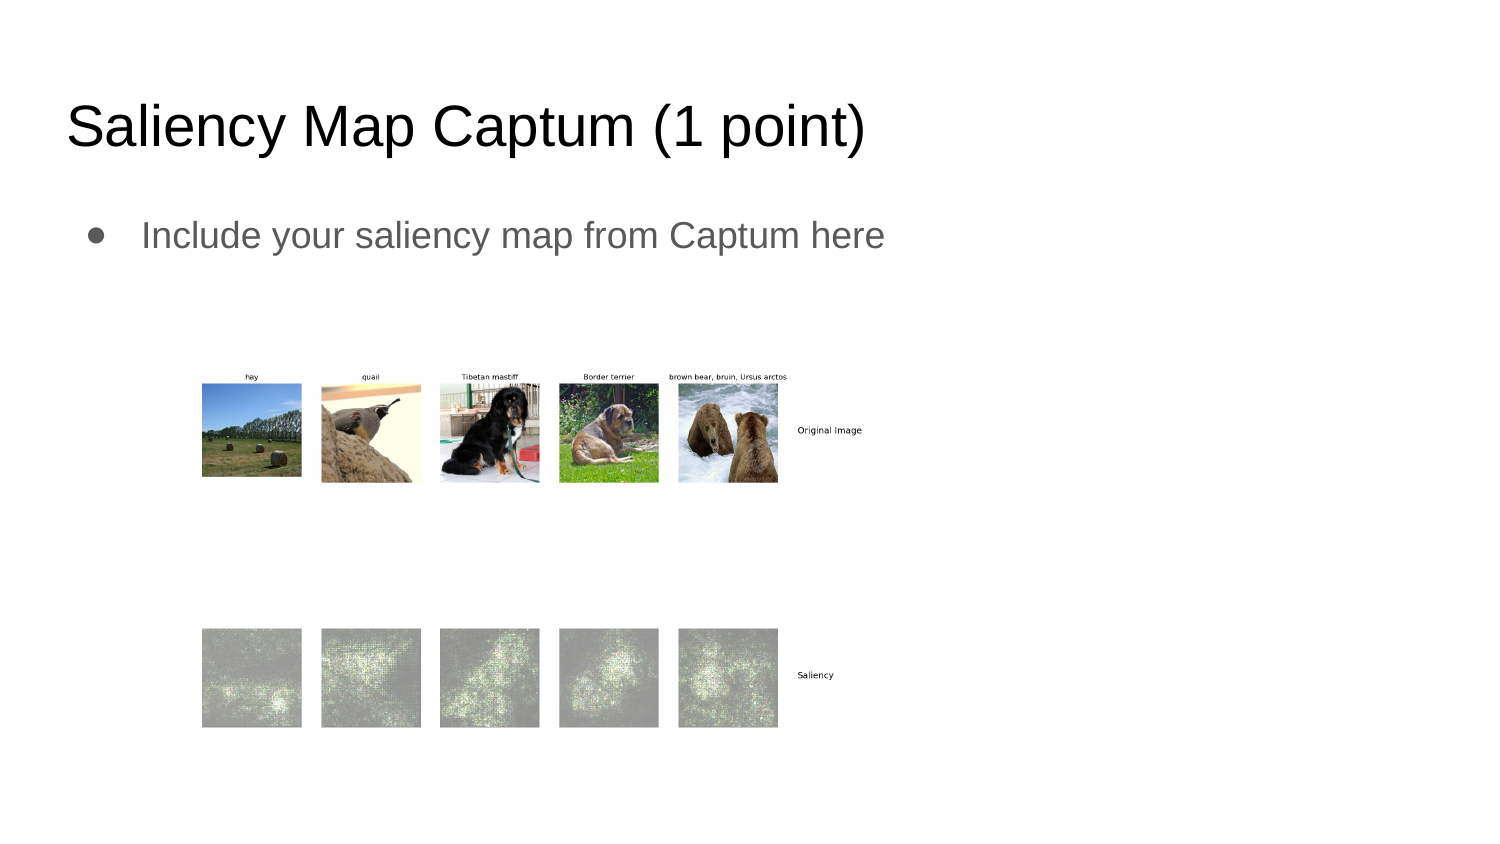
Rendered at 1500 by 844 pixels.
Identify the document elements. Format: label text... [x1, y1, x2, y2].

picture [89, 261, 986, 844]
title Saliency Map Captum (1 point) [51, 72, 1449, 167]
list Include your saliency map from Captum here [51, 189, 1449, 750]
